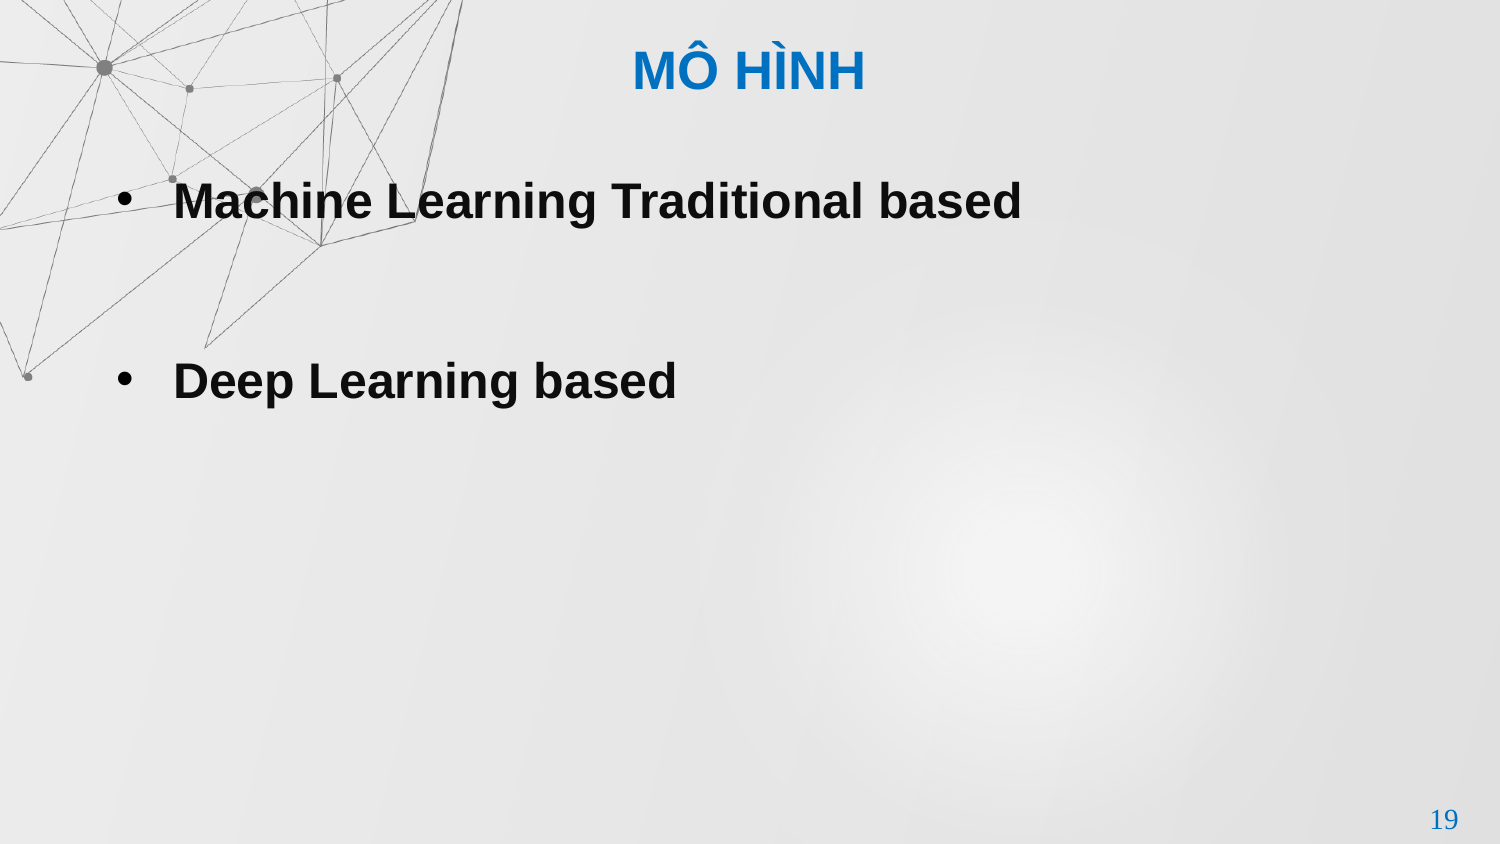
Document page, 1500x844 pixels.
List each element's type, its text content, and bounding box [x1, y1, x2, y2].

text_box Machine Learning Traditional based Deep Learning based [101, 161, 1336, 467]
picture [0, 0, 1500, 844]
text_box 19 [1414, 792, 1482, 843]
title MÔ HÌNH [322, 20, 1178, 141]
